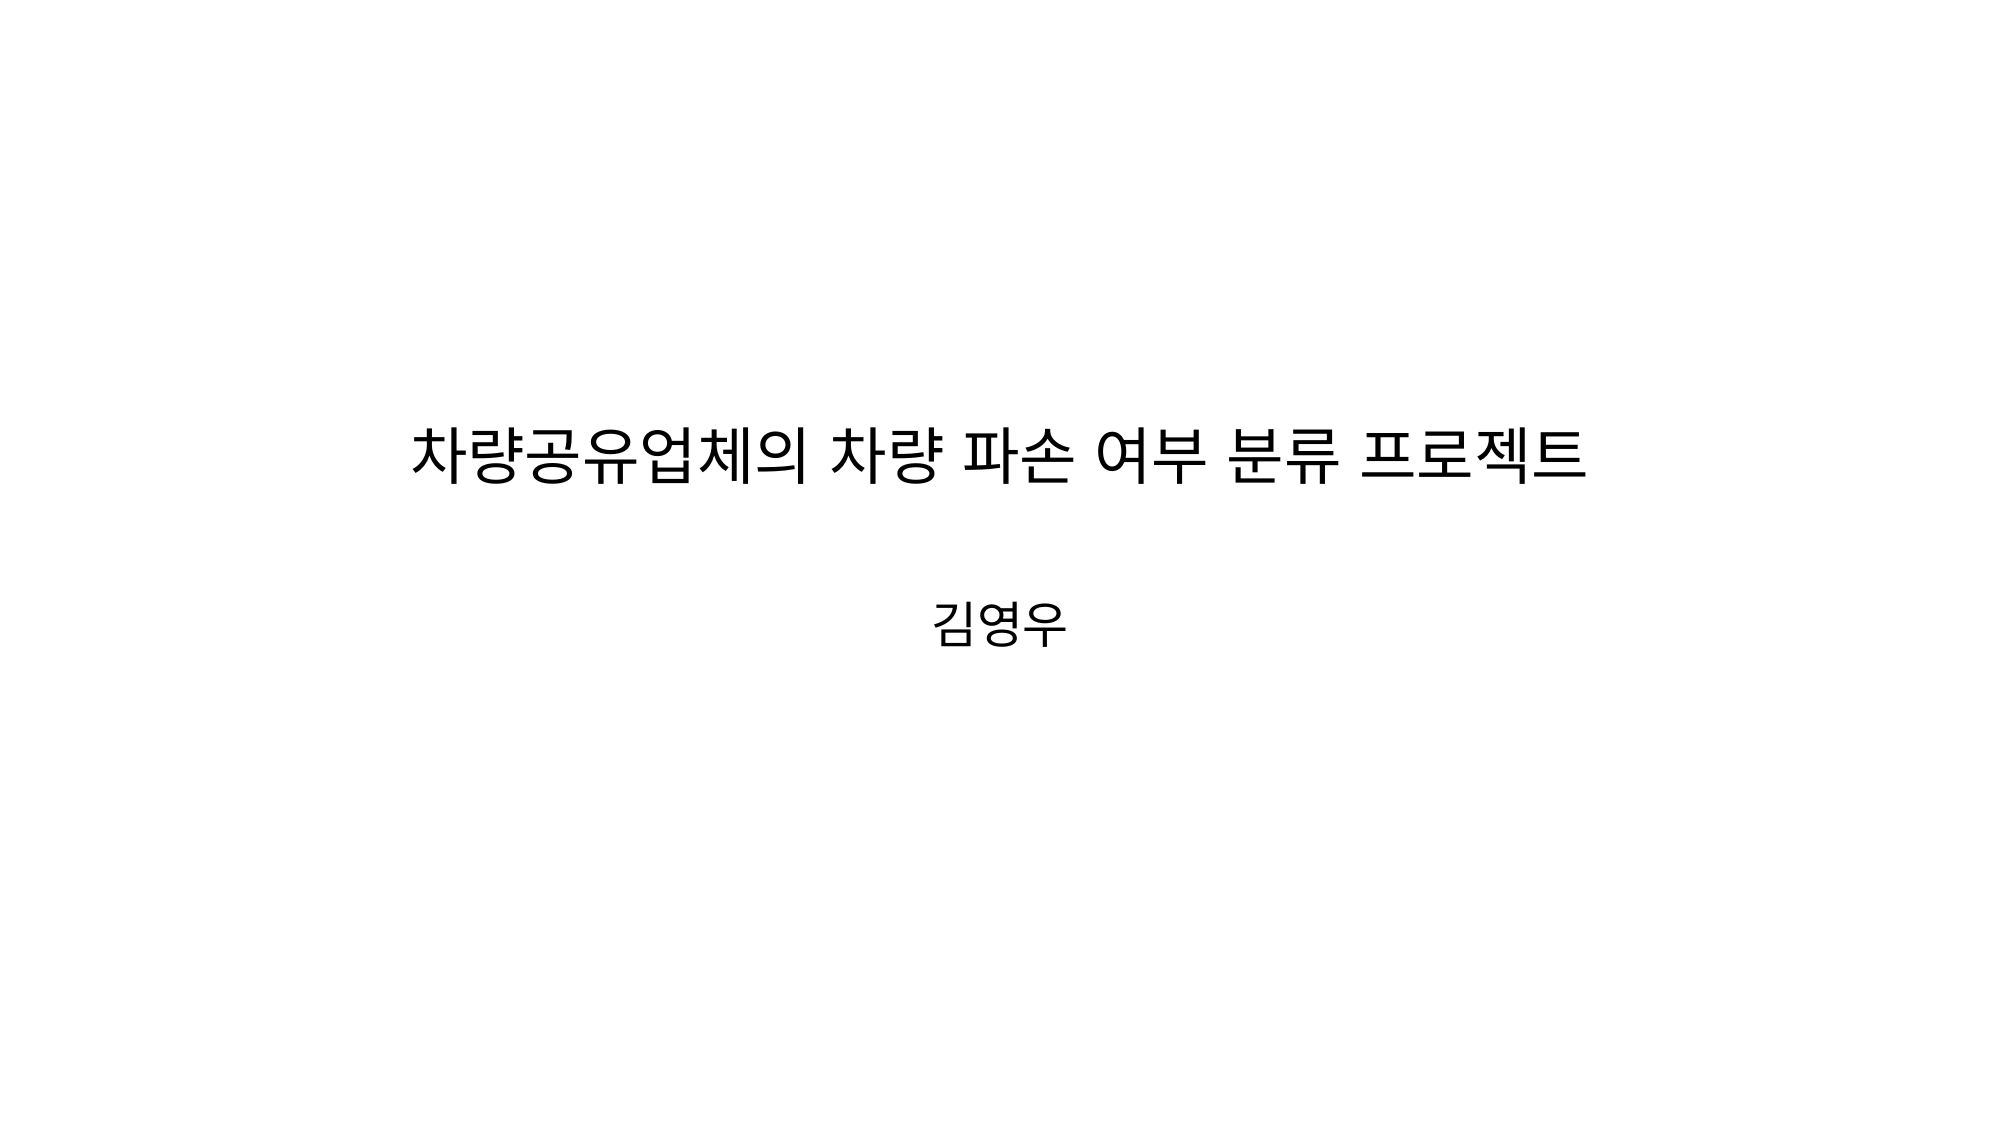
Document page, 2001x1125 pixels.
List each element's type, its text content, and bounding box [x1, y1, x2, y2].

title 차량공유업체의 차량 파손 여부 분류 프로젝트 [249, 184, 1750, 576]
subtitle 김영우 [249, 592, 1750, 865]
